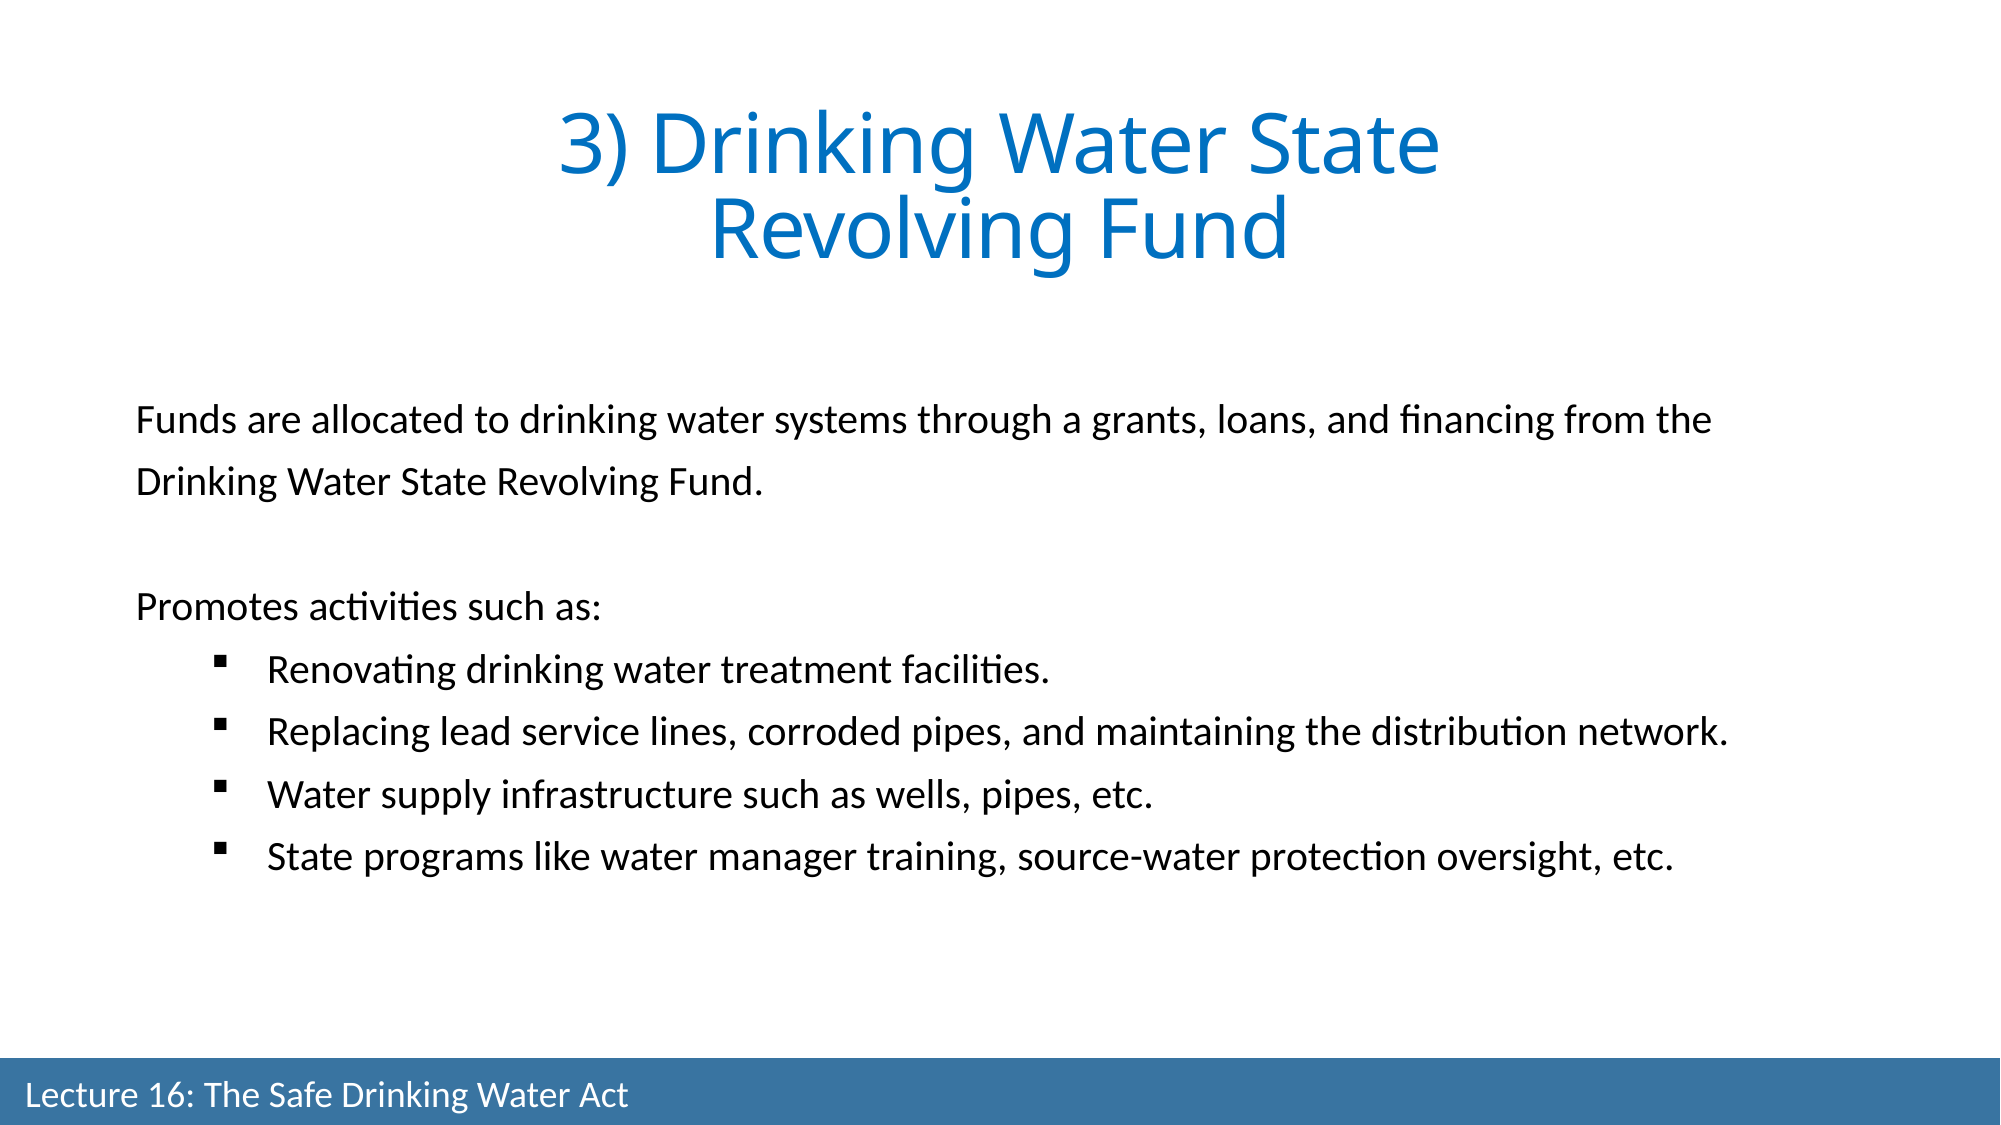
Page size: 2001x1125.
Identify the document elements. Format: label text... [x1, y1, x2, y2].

text_box Funds are allocated to drinking water systems through a grants, loans, and financing from the Drinking Water State Revolving Fund. Promotes activities such as: Renovating drinking water treatment facilities. Replacing lead service lines, corroded pipes, and maintaining the distribution network. Water supply infrastructure such as wells, pipes, etc. State programs like water manager training, source-water protection oversight, etc. [121, 371, 1838, 887]
text_box 3) Drinking Water State Revolving Fund [407, 86, 1593, 283]
